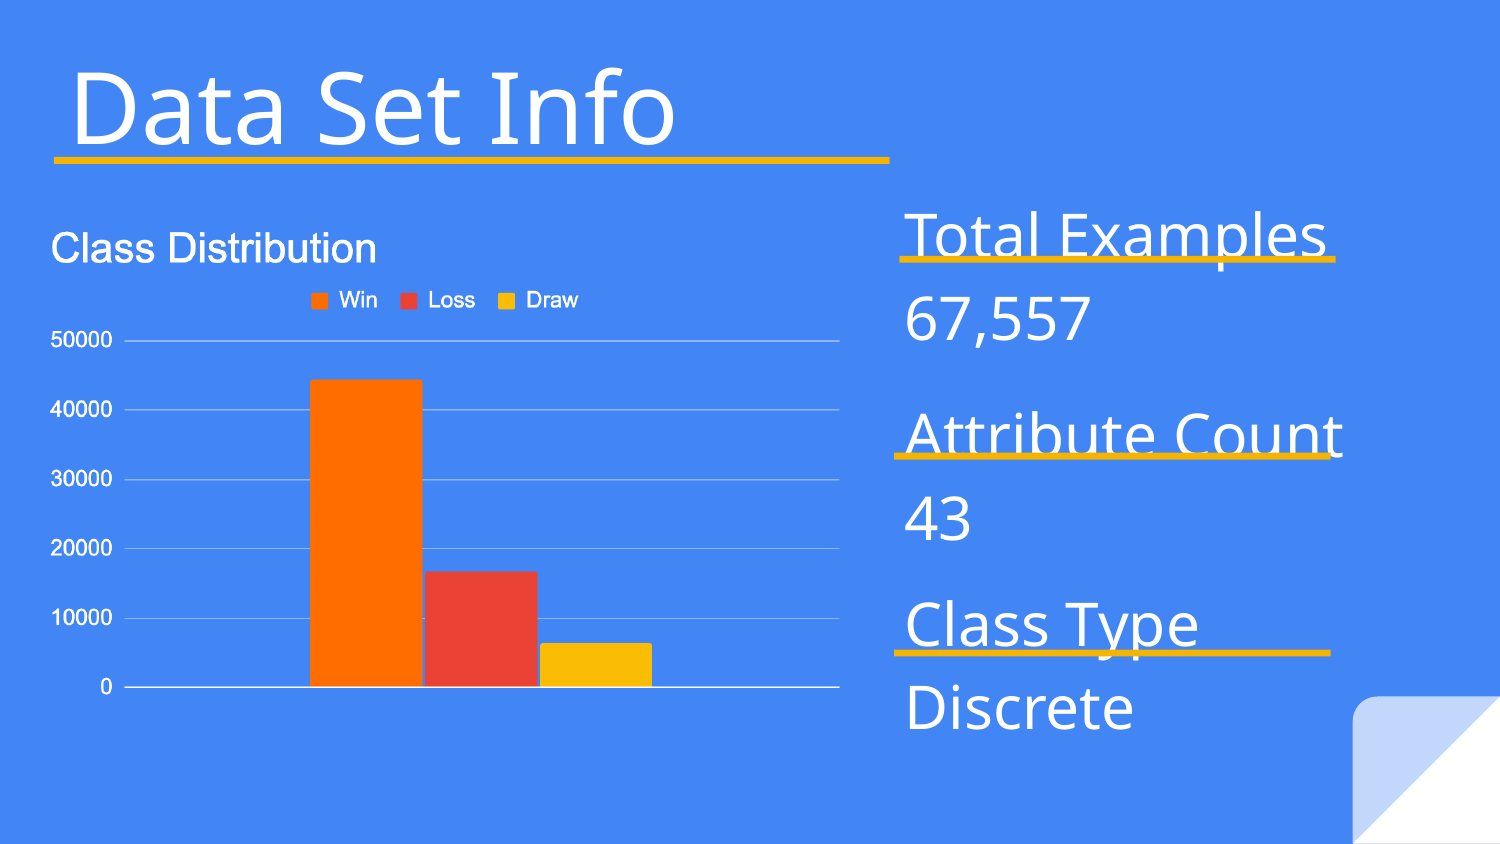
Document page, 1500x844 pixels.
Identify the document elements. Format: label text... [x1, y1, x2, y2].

text_box Attribute Count 43 [889, 371, 1405, 560]
text_box [894, 452, 1331, 460]
text_box Total Examples 67,557 [889, 180, 1356, 368]
text_box [894, 649, 1331, 657]
text_box Class Type Discrete [889, 560, 1405, 757]
title Data Set Info [53, 26, 1403, 180]
text_box [53, 156, 890, 164]
text_box [899, 255, 1336, 263]
picture [24, 204, 865, 725]
